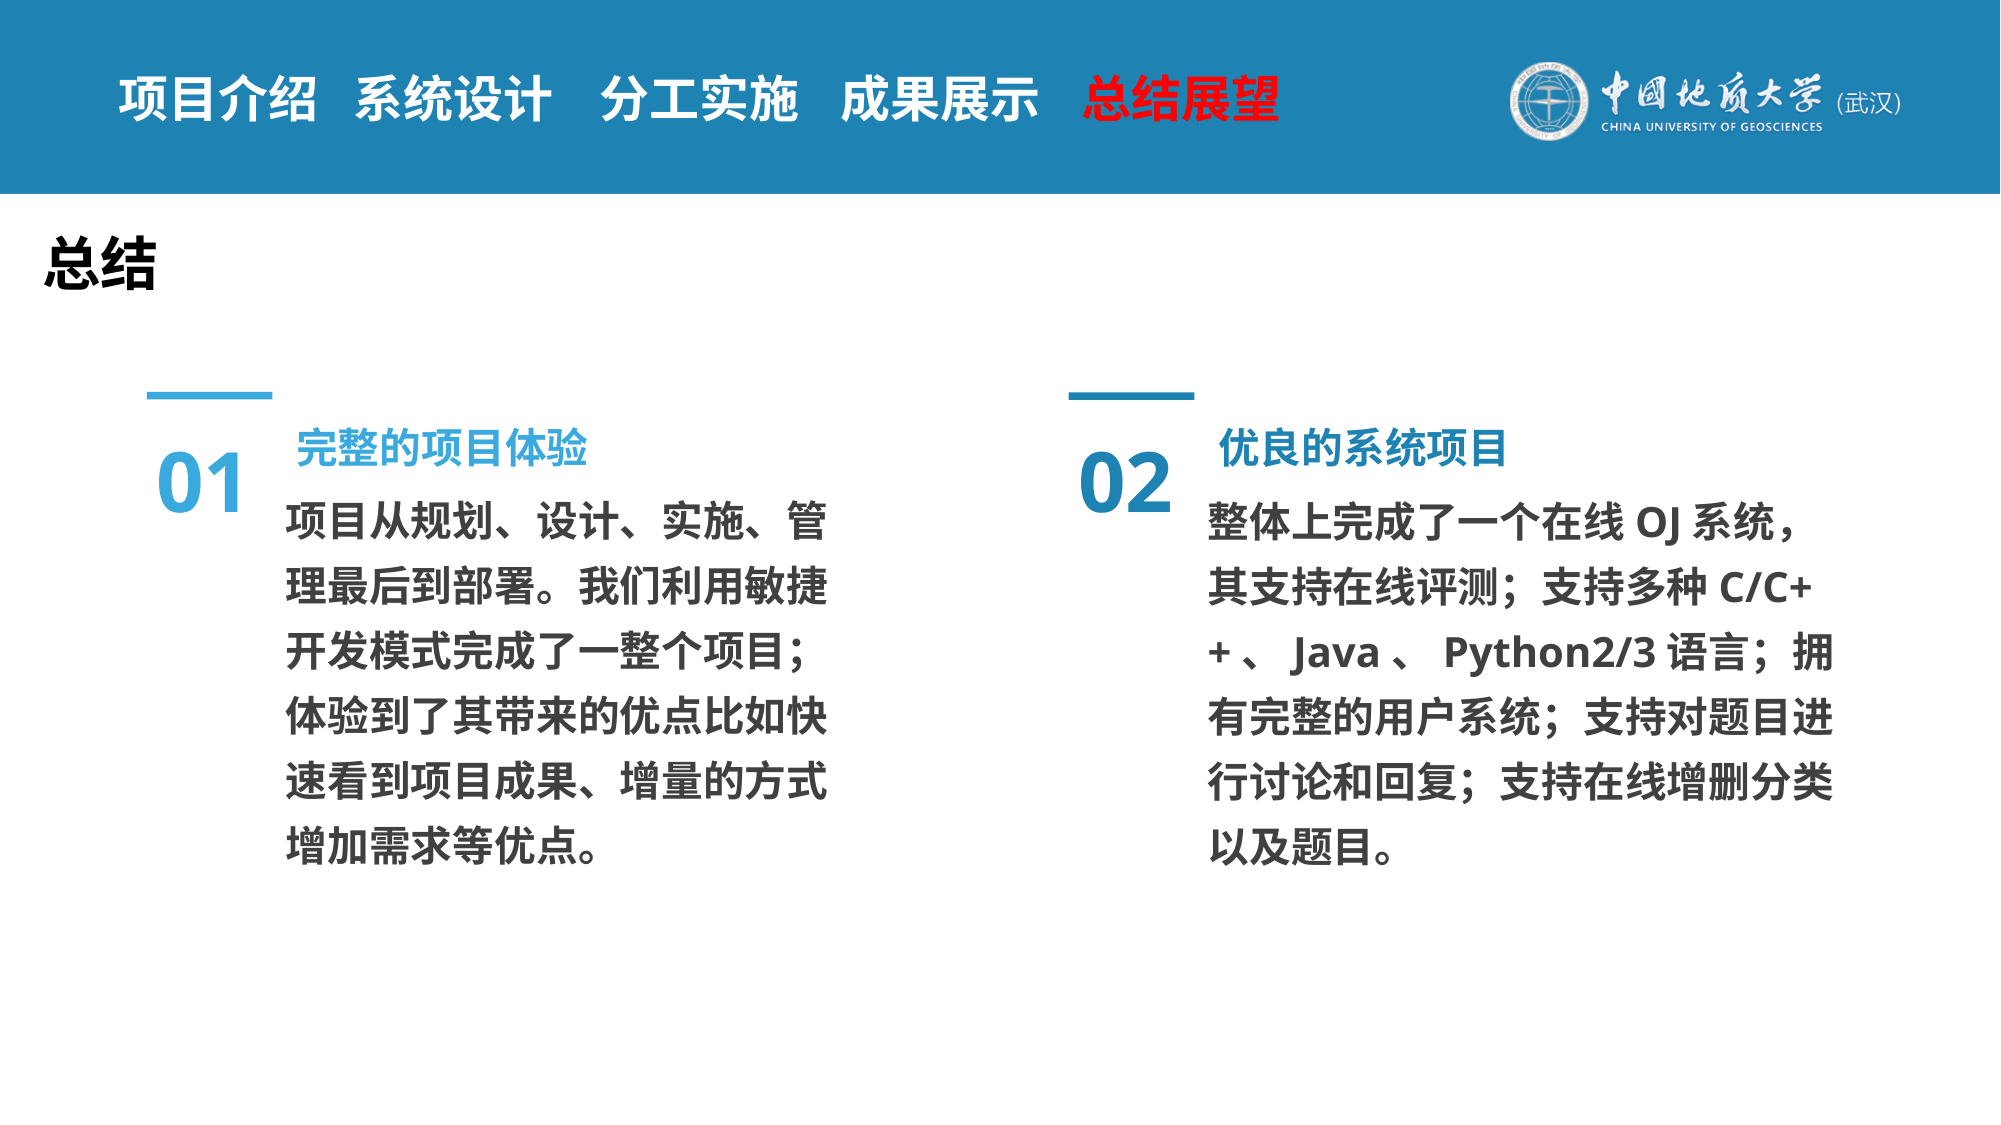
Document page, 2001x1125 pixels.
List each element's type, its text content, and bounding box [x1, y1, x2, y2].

picture [1510, 62, 1902, 141]
text_box 项目从规划、设计、实施、管理最后到部署。我们利用敏捷开发模式完成了一整个项目；体验到了其带来的优点比如快速看到项目成果、增量的方式增加需求等优点。 [270, 472, 874, 878]
text_box [1068, 391, 1195, 401]
text_box 完整的项目体验 [281, 399, 604, 480]
text_box 系统设计 [339, 42, 580, 161]
text_box 成果展示 [825, 42, 1066, 161]
text_box 01 [141, 391, 267, 537]
text_box 总结展望 [1066, 42, 1308, 161]
text_box 分工实施 [584, 42, 825, 161]
text_box 总结 [27, 219, 174, 305]
text_box 优良的系统项目 [1203, 399, 1526, 480]
list 项目介绍 [97, 41, 340, 162]
text_box 02 [1063, 392, 1189, 537]
text_box 整体上完成了一个在线OJ系统，其支持在线评测；支持多种C/C++、Java、Python2/3语言；拥有完整的用户系统；支持对题目进行讨论和回复；支持在线增删分类以及题目。 [1192, 473, 1863, 878]
text_box [267, 391, 273, 400]
